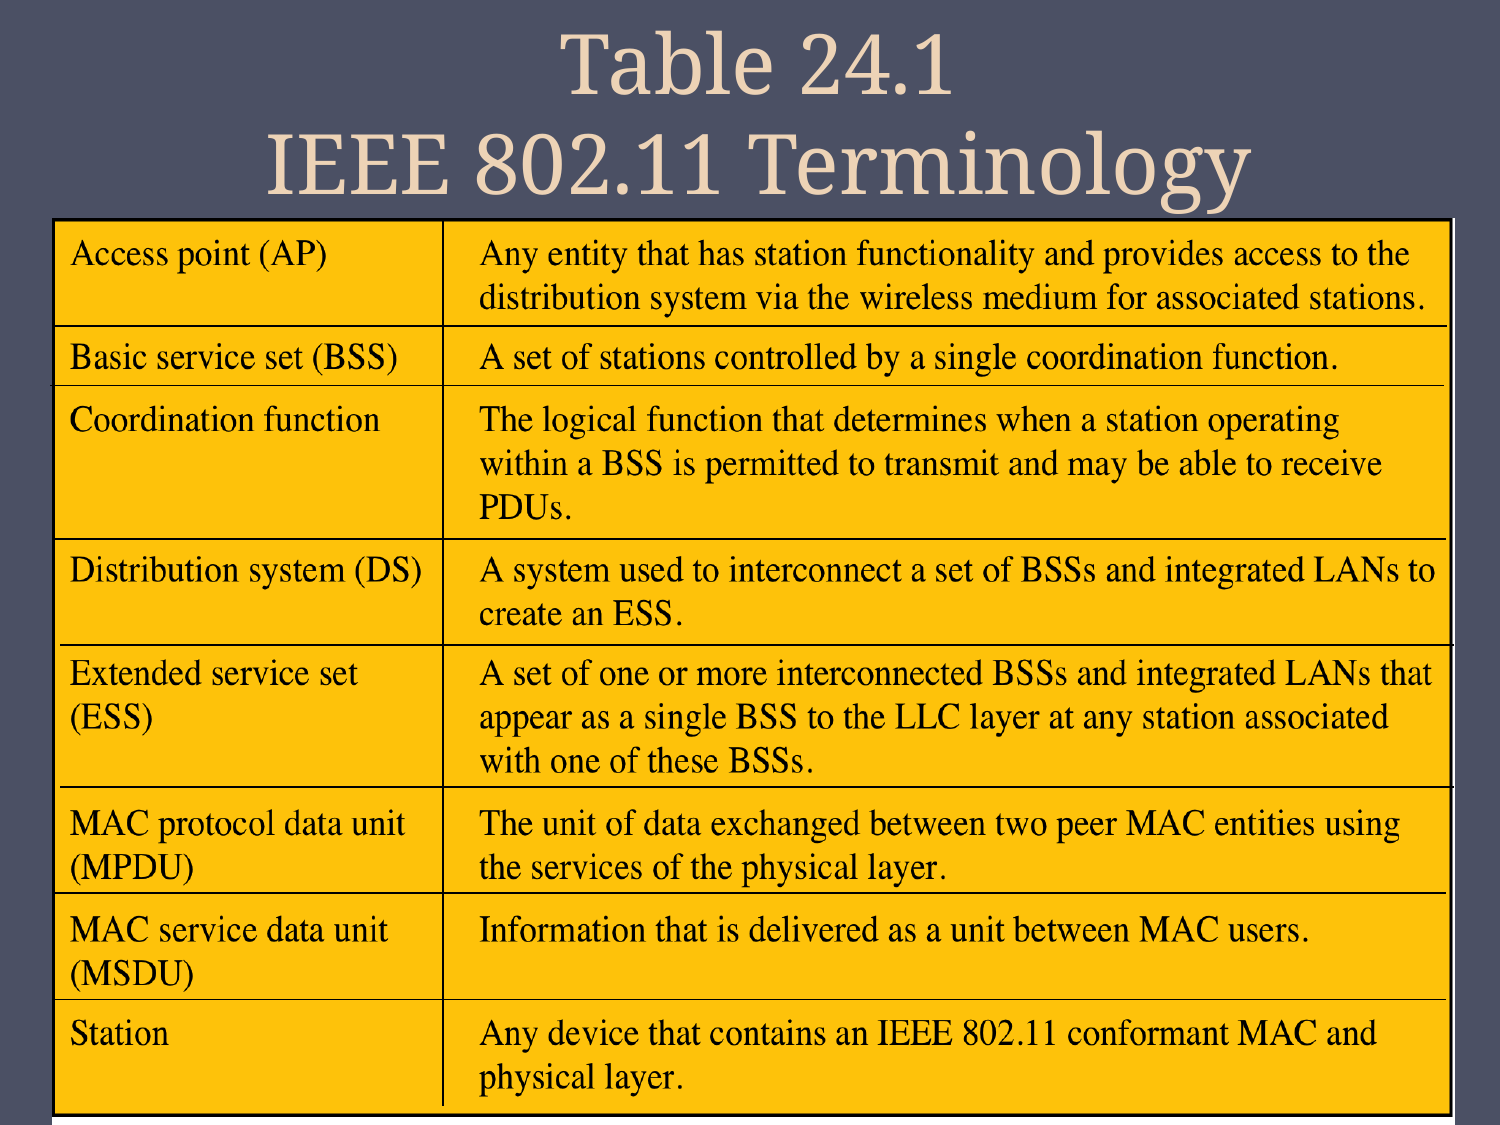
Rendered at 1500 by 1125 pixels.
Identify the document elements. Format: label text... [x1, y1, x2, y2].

picture [51, 788, 1455, 1125]
picture [51, 386, 442, 538]
picture [51, 540, 442, 892]
picture [51, 894, 442, 999]
picture [444, 646, 1455, 786]
title Table 24.1 IEEE 802.11 Terminology [17, 69, 1500, 219]
picture [51, 218, 442, 385]
picture [444, 218, 1455, 644]
